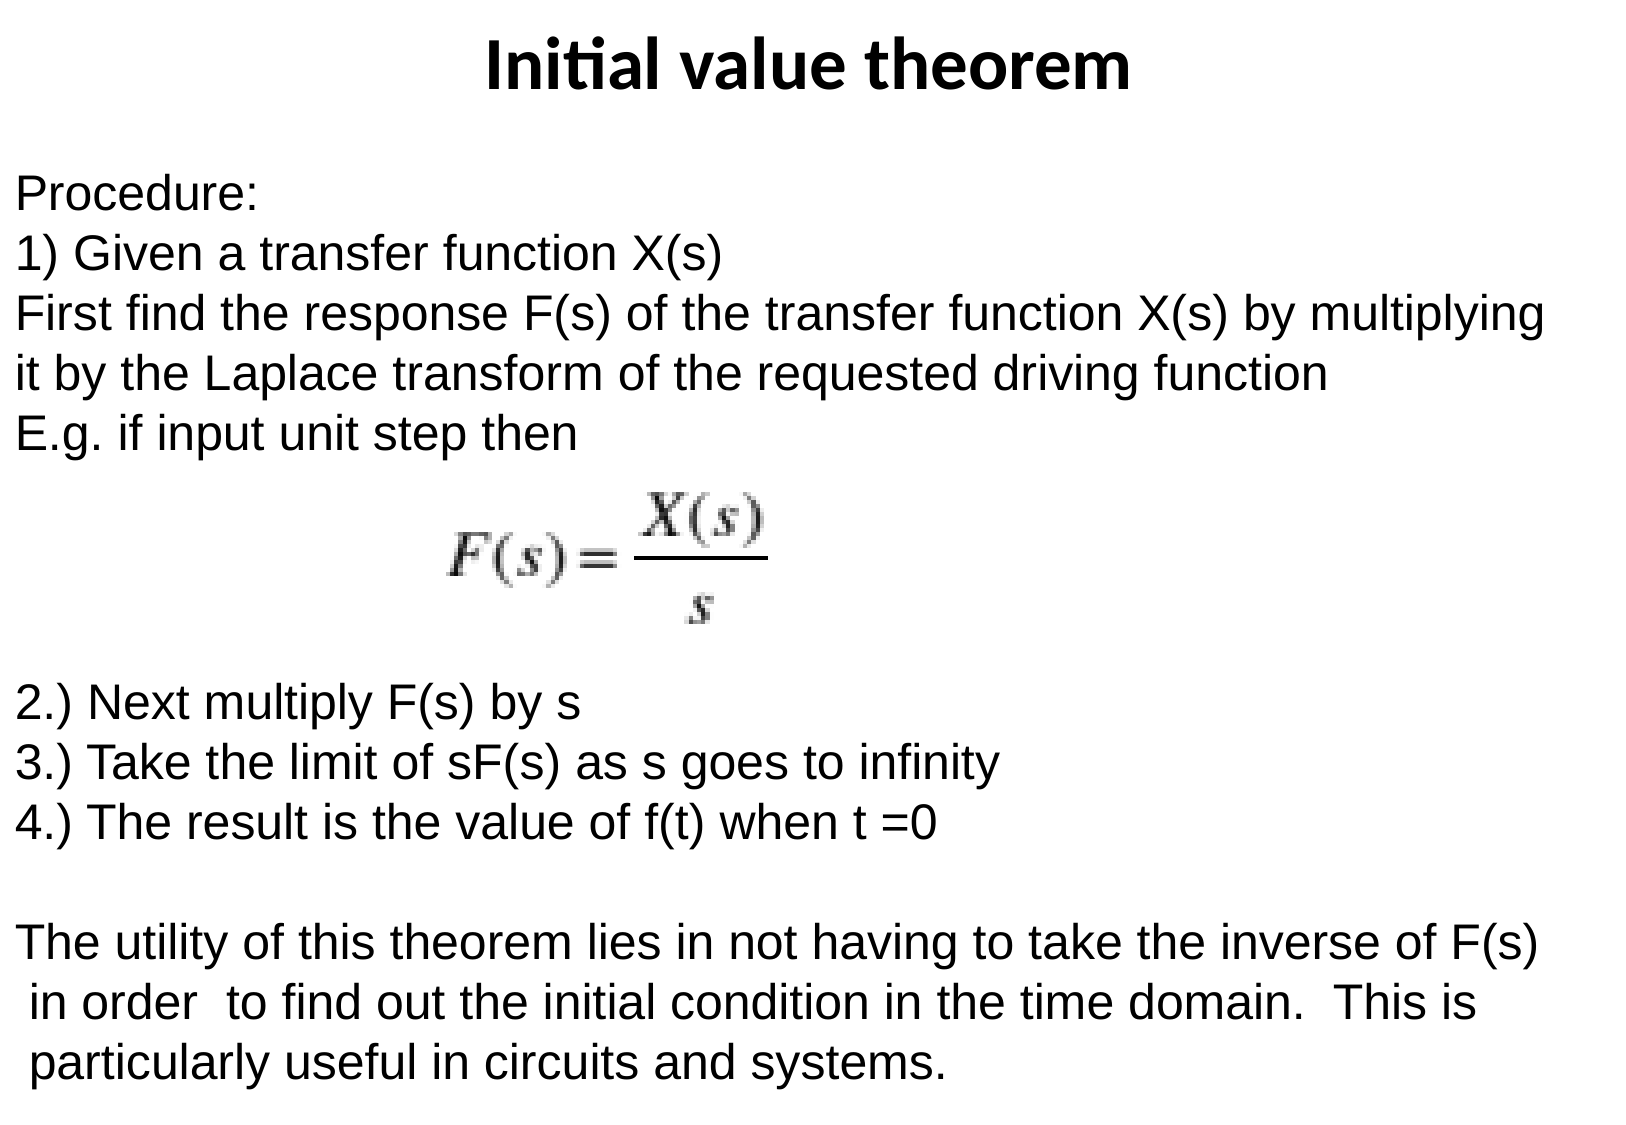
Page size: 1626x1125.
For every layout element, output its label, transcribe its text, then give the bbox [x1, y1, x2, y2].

text_box Initial value theorem [77, 0, 1541, 119]
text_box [438, 477, 769, 633]
text_box 2.) Next multiply F(s) by s 3.) Take the limit of sF(s) as s goes to infinity 4.) The result is the value of f(t) when t =0 The utility of this theorem lies in not having to take the inverse of F(s) in order to find out the initial condition in the time domain. This is particularly useful in circuits and systems. [0, 662, 1625, 1097]
text_box Procedure: 1) Given a transfer function X(s) First find the response F(s) of the transfer function X(s) by multiplying it by the Laplace transform of the requested driving function E.g. if input unit step then [0, 153, 1598, 469]
